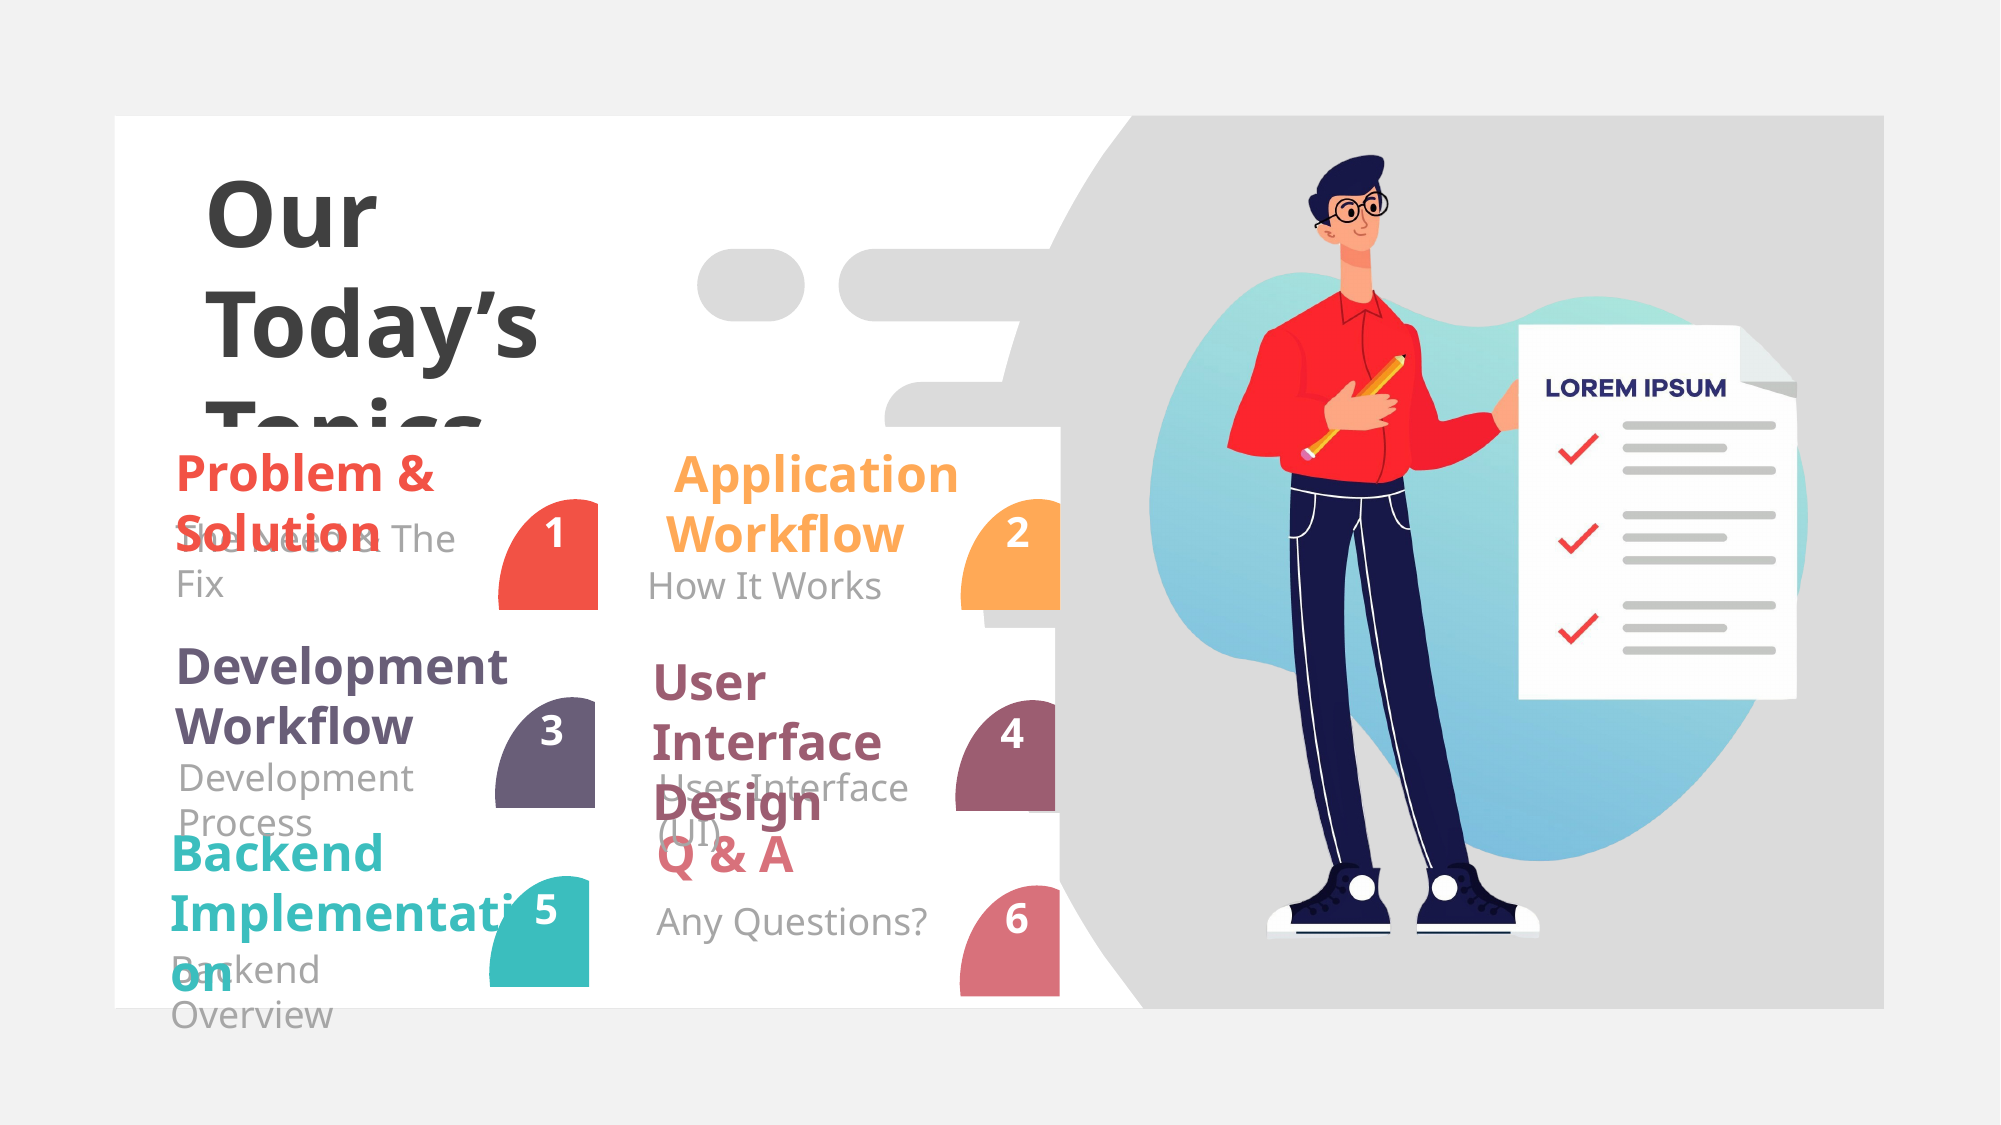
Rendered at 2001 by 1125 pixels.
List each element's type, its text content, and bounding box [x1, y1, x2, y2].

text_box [637, 627, 1059, 819]
text_box [837, 247, 1059, 323]
picture [1059, 115, 1886, 1009]
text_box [160, 426, 613, 618]
text_box [883, 380, 1059, 426]
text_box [155, 814, 597, 1000]
text_box Our Today’s Topics [189, 148, 696, 493]
text_box [696, 247, 806, 323]
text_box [160, 624, 600, 816]
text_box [641, 819, 1059, 1004]
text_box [632, 426, 1059, 618]
text_box [113, 114, 1146, 1010]
